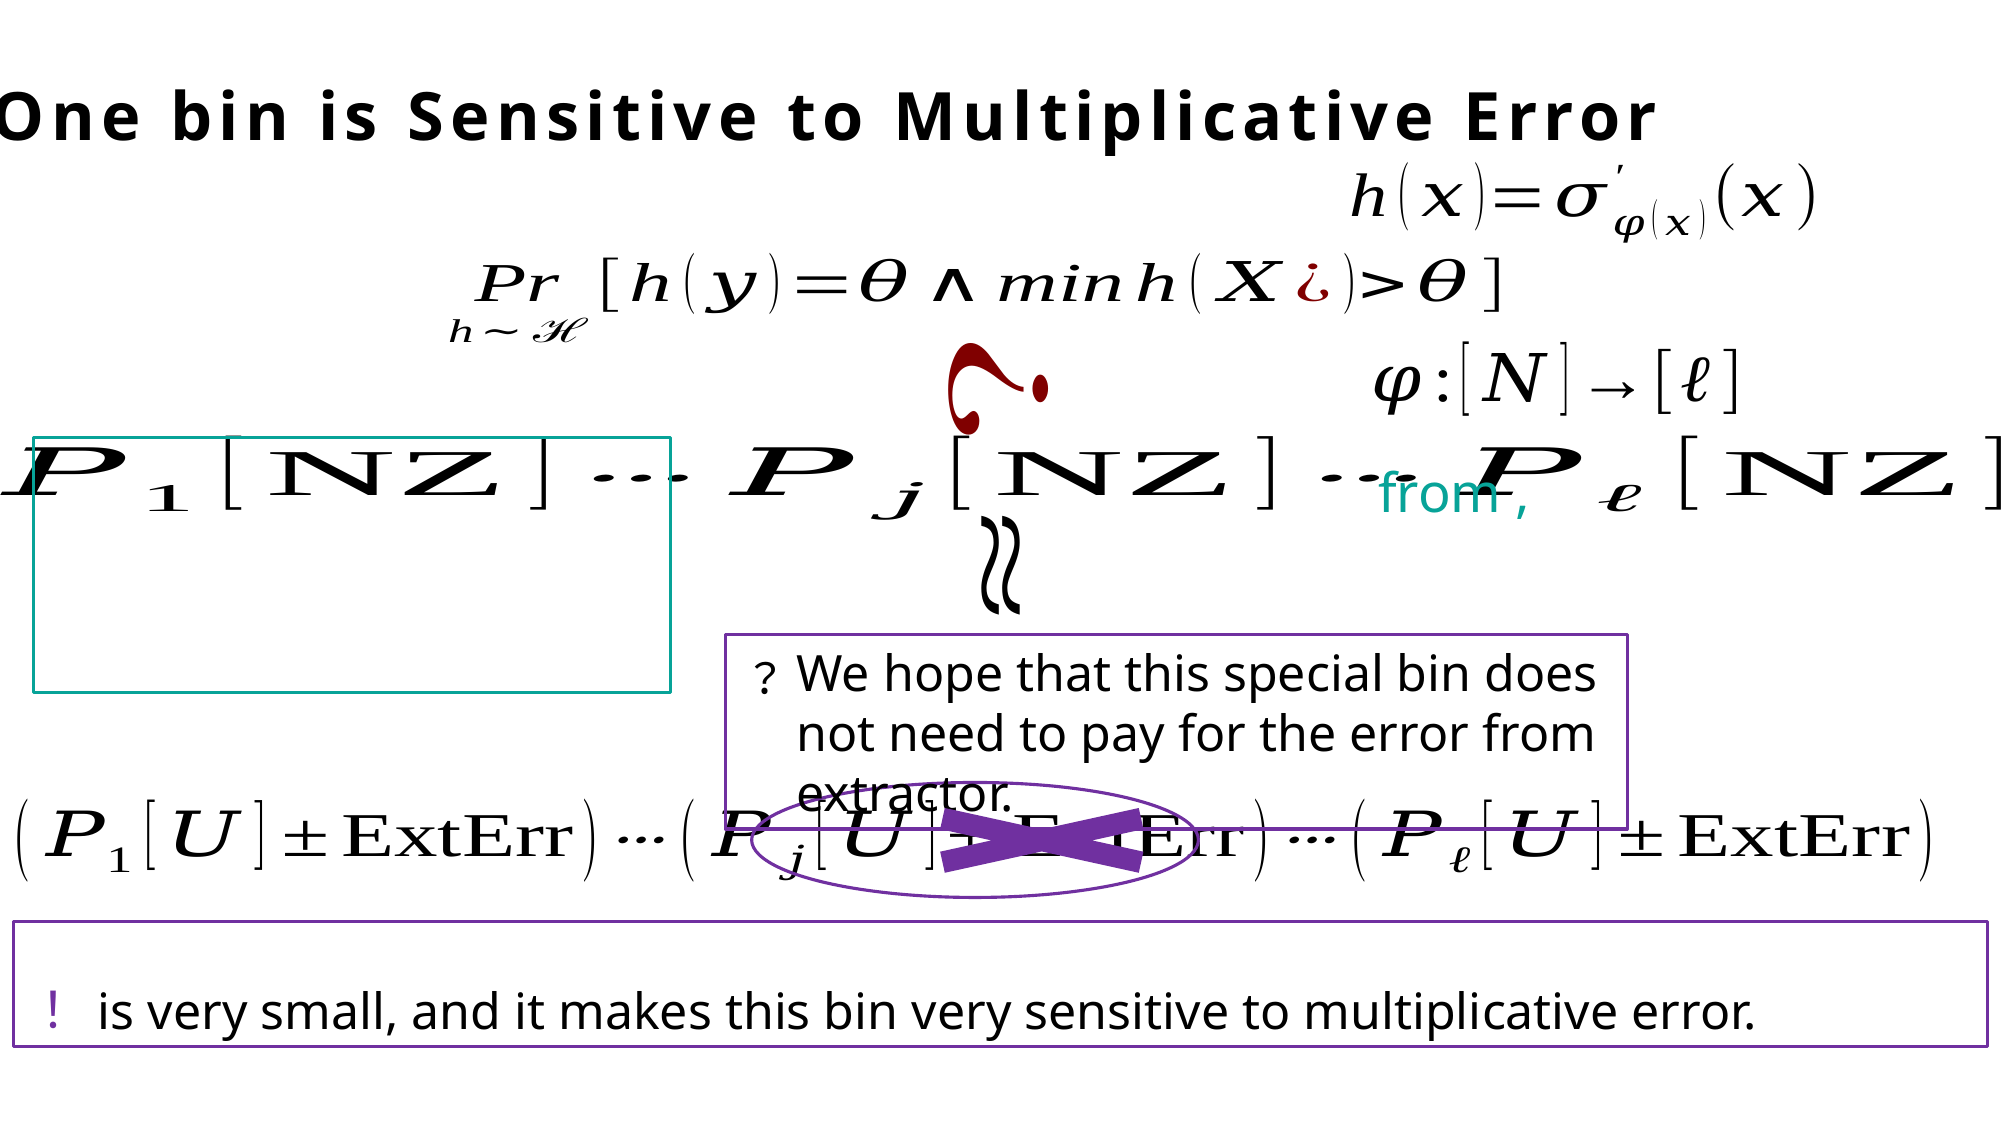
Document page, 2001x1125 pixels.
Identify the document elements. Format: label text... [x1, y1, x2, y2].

text_box One bin is Sensitive to Multiplicative Error [0, 66, 1675, 162]
text_box [940, 808, 1144, 873]
text_box [750, 829, 1200, 899]
text_box We hope that this special bin does not need to pay for the error from extractor. [725, 634, 1628, 829]
